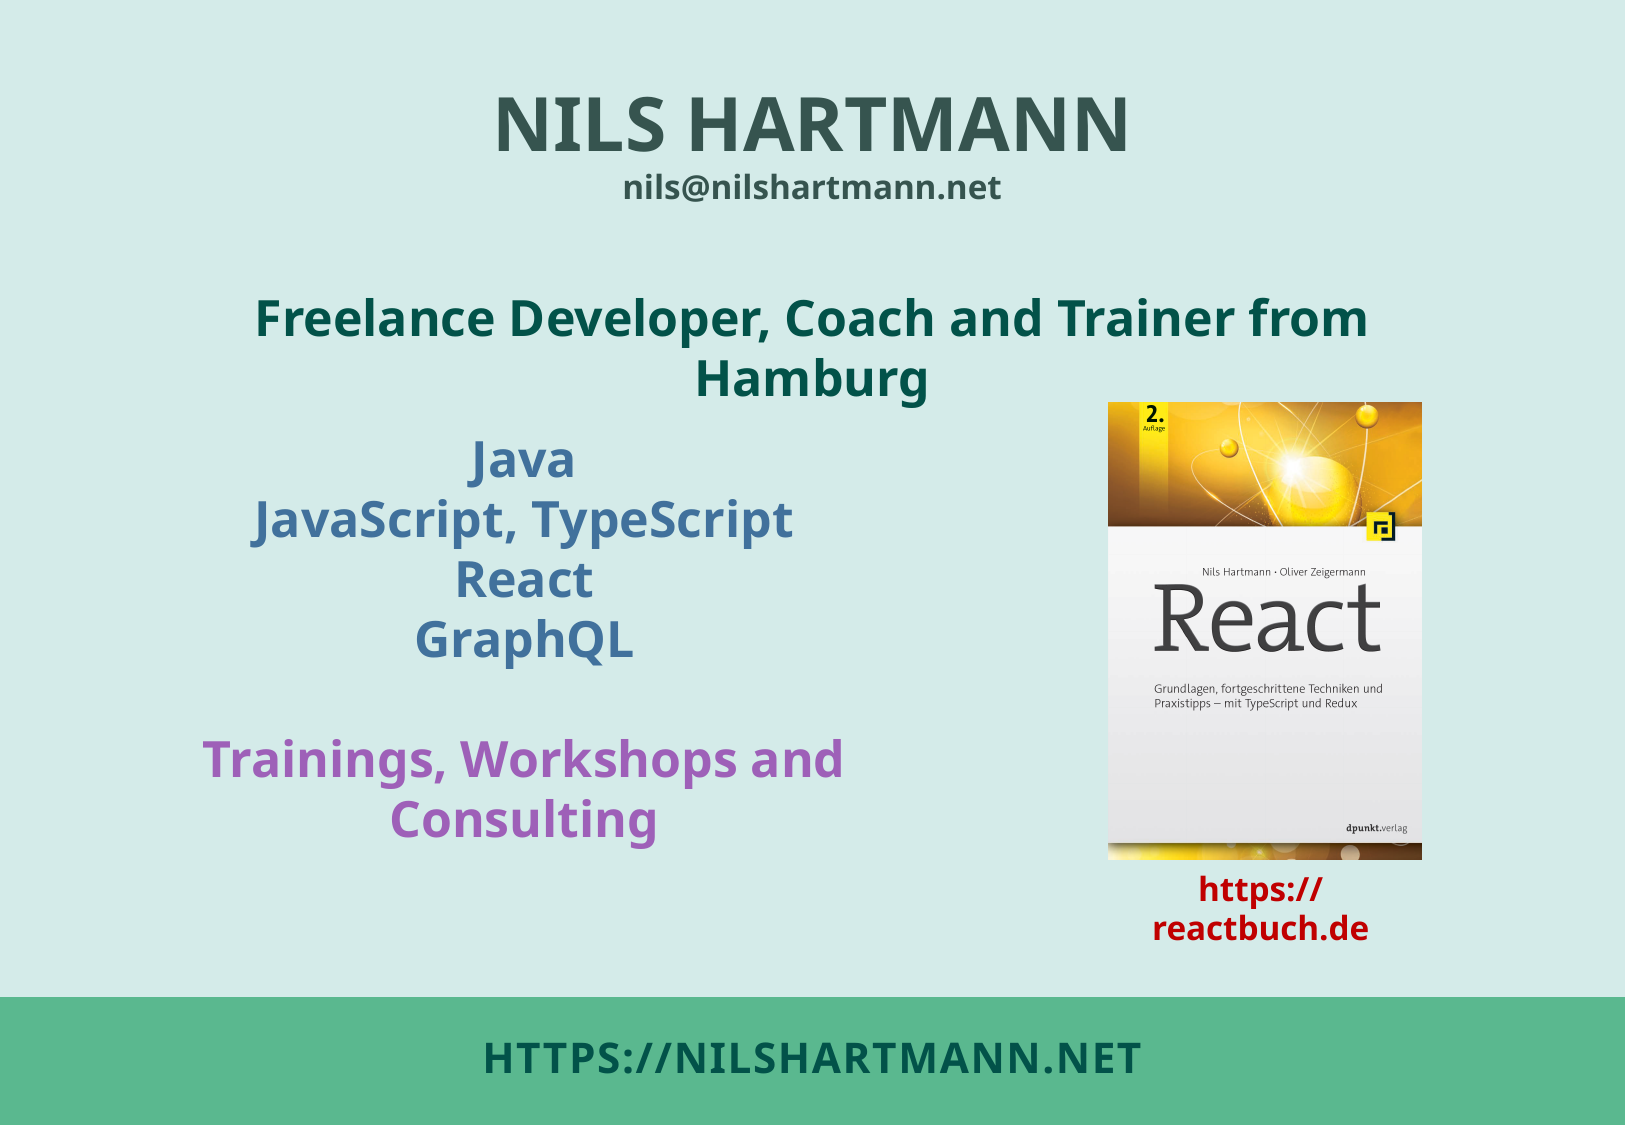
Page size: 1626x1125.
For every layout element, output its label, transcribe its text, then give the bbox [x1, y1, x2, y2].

text_box https://reactbuch.de [1088, 860, 1433, 955]
text_box NILS HARTMANN nils@nilshartmann.net Freelance Developer, Coach and Trainer from Hamburg [138, 68, 1487, 654]
text_box Java JavaScript, TypeScript React GraphQL Trainings, Workshops and Consulting [186, 419, 863, 855]
picture [1108, 402, 1422, 860]
title https://nilshartmann.net [0, 995, 1625, 1125]
